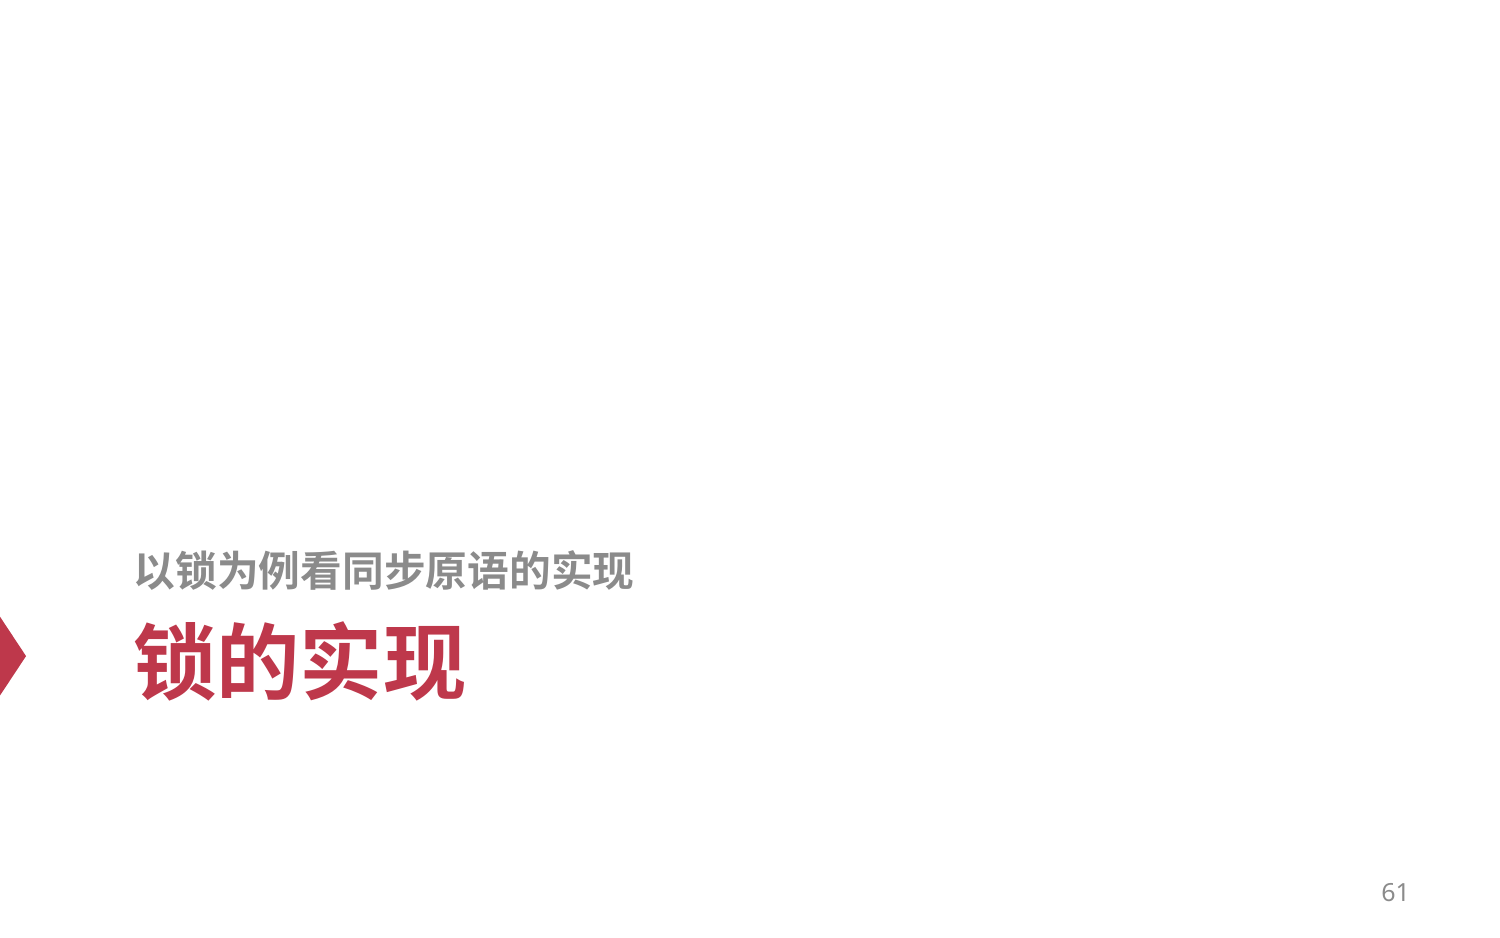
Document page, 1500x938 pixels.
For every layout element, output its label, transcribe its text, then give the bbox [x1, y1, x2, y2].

title 锁的实现 [118, 603, 1394, 789]
slide_number 61 [1074, 868, 1425, 919]
list 以锁为例看同步原语的实现 [118, 397, 1394, 603]
